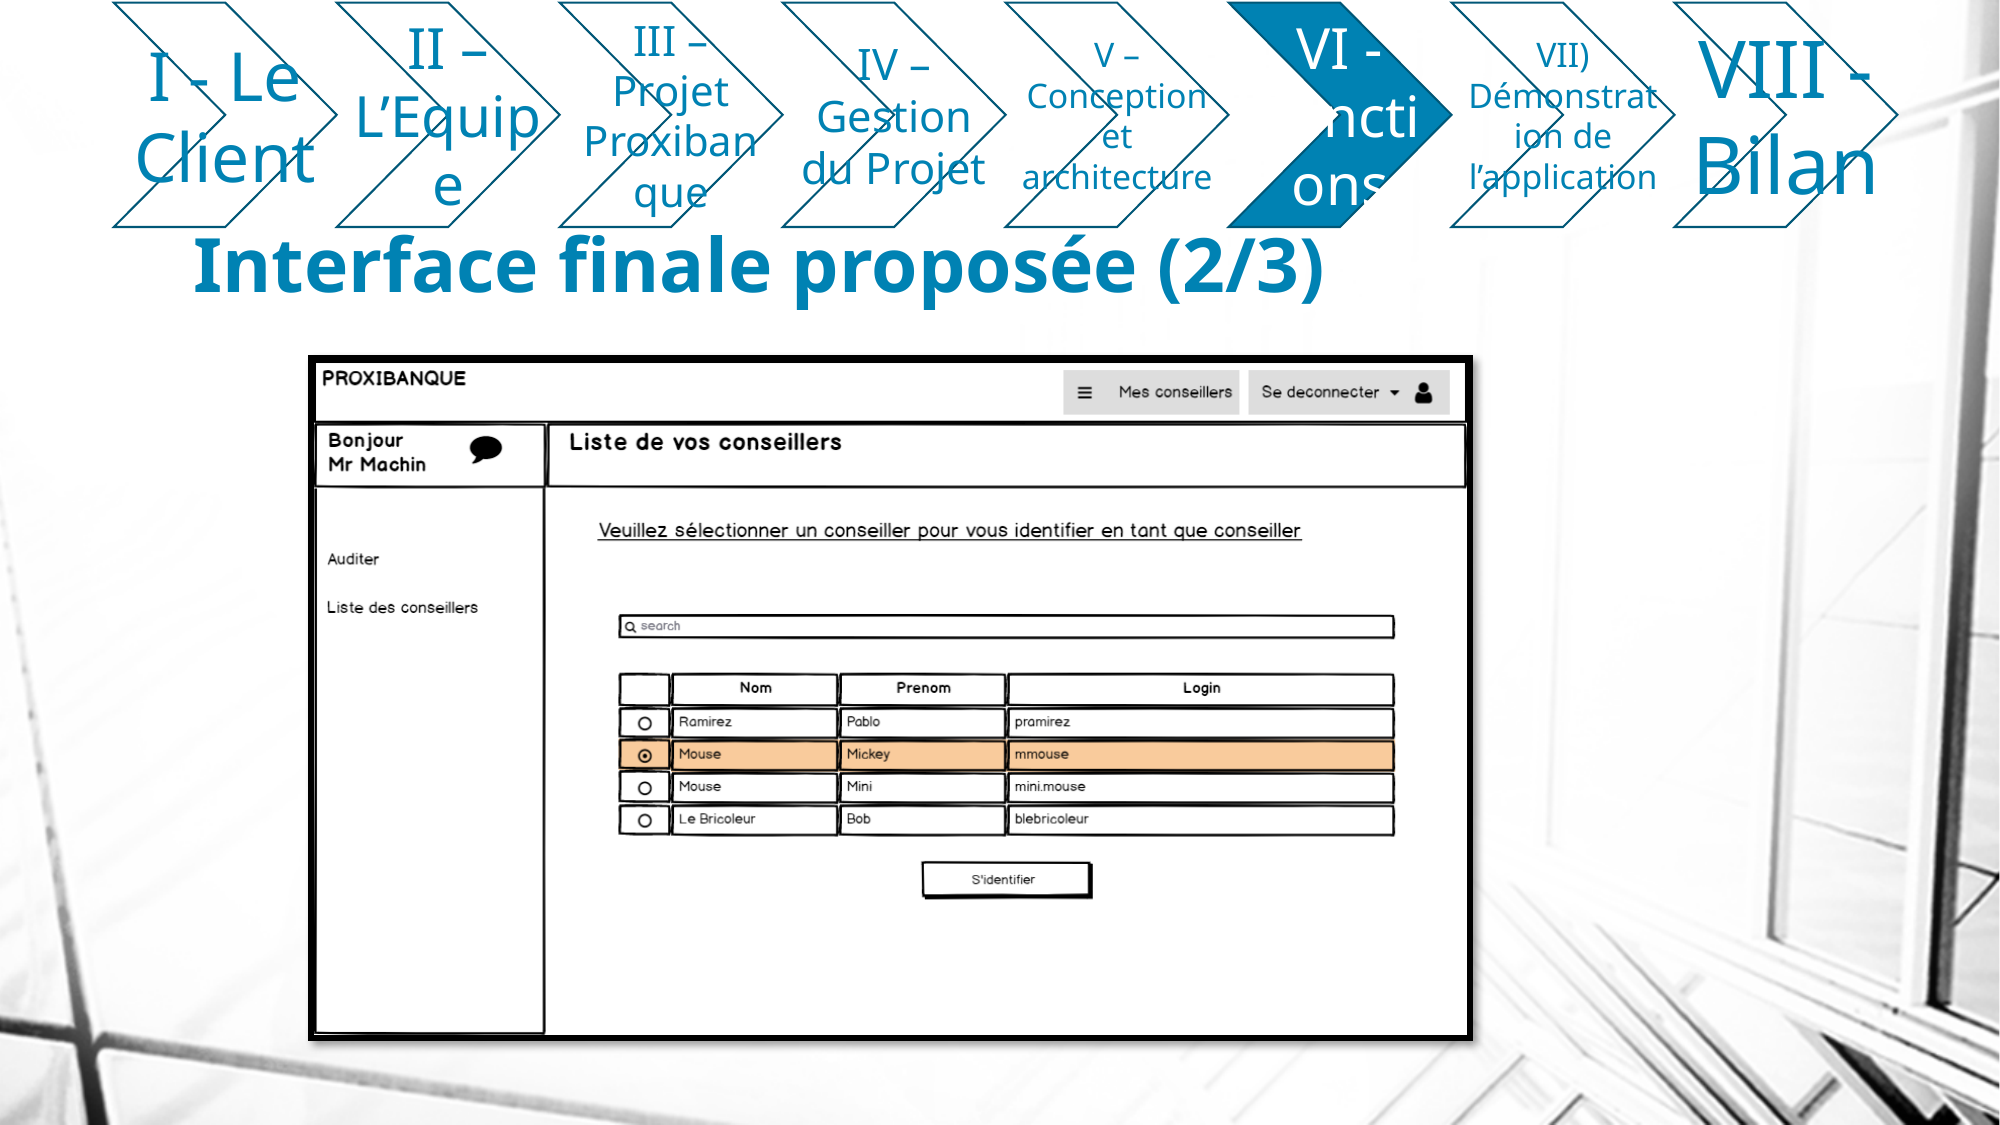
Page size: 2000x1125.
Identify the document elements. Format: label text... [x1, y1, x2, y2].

picture [0, 0, 2000, 1125]
title Interface finale proposée (2/3) [178, 227, 1604, 315]
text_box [113, 2, 1898, 227]
